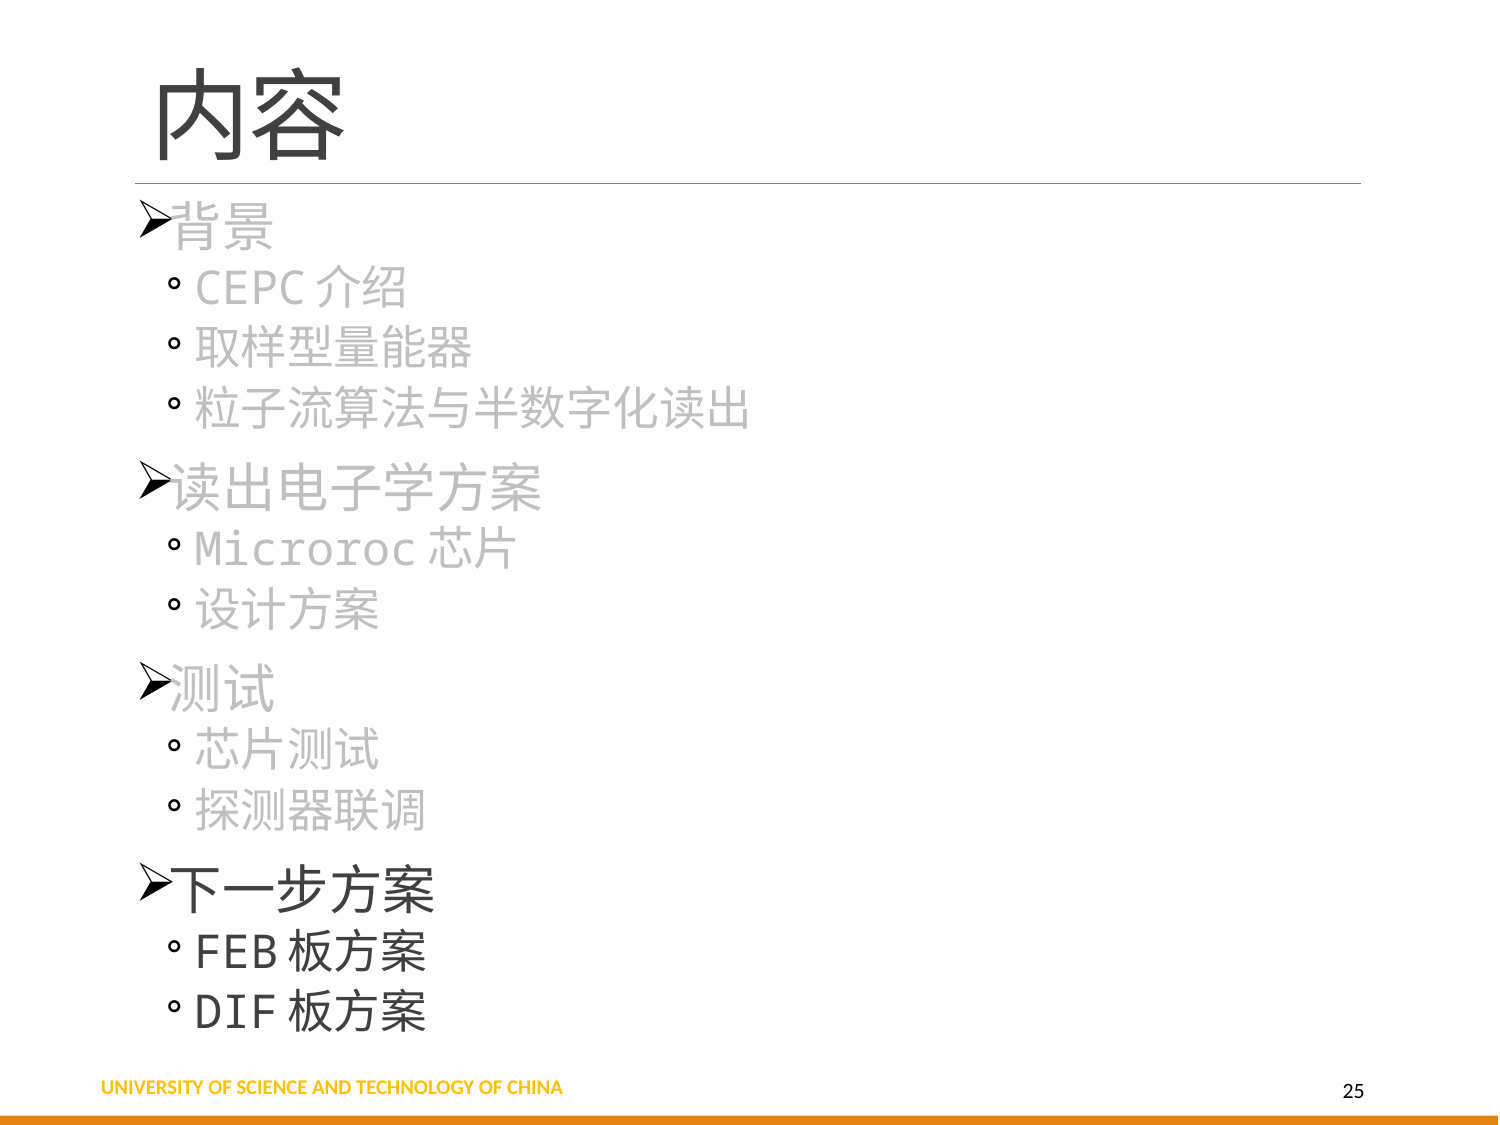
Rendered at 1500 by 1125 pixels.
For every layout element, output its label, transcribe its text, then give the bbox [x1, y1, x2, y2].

list 背景 CEPC介绍 取样型量能器 粒子流算法与半数字化读出 读出电子学方案 Microroc芯片 设计方案 测试 芯片测试 探测器联调 下一步方案 FEB板方案 DIF板方案 [135, 192, 1373, 1048]
title 内容 [135, 47, 1373, 181]
slide_number 25 [1218, 1059, 1380, 1120]
